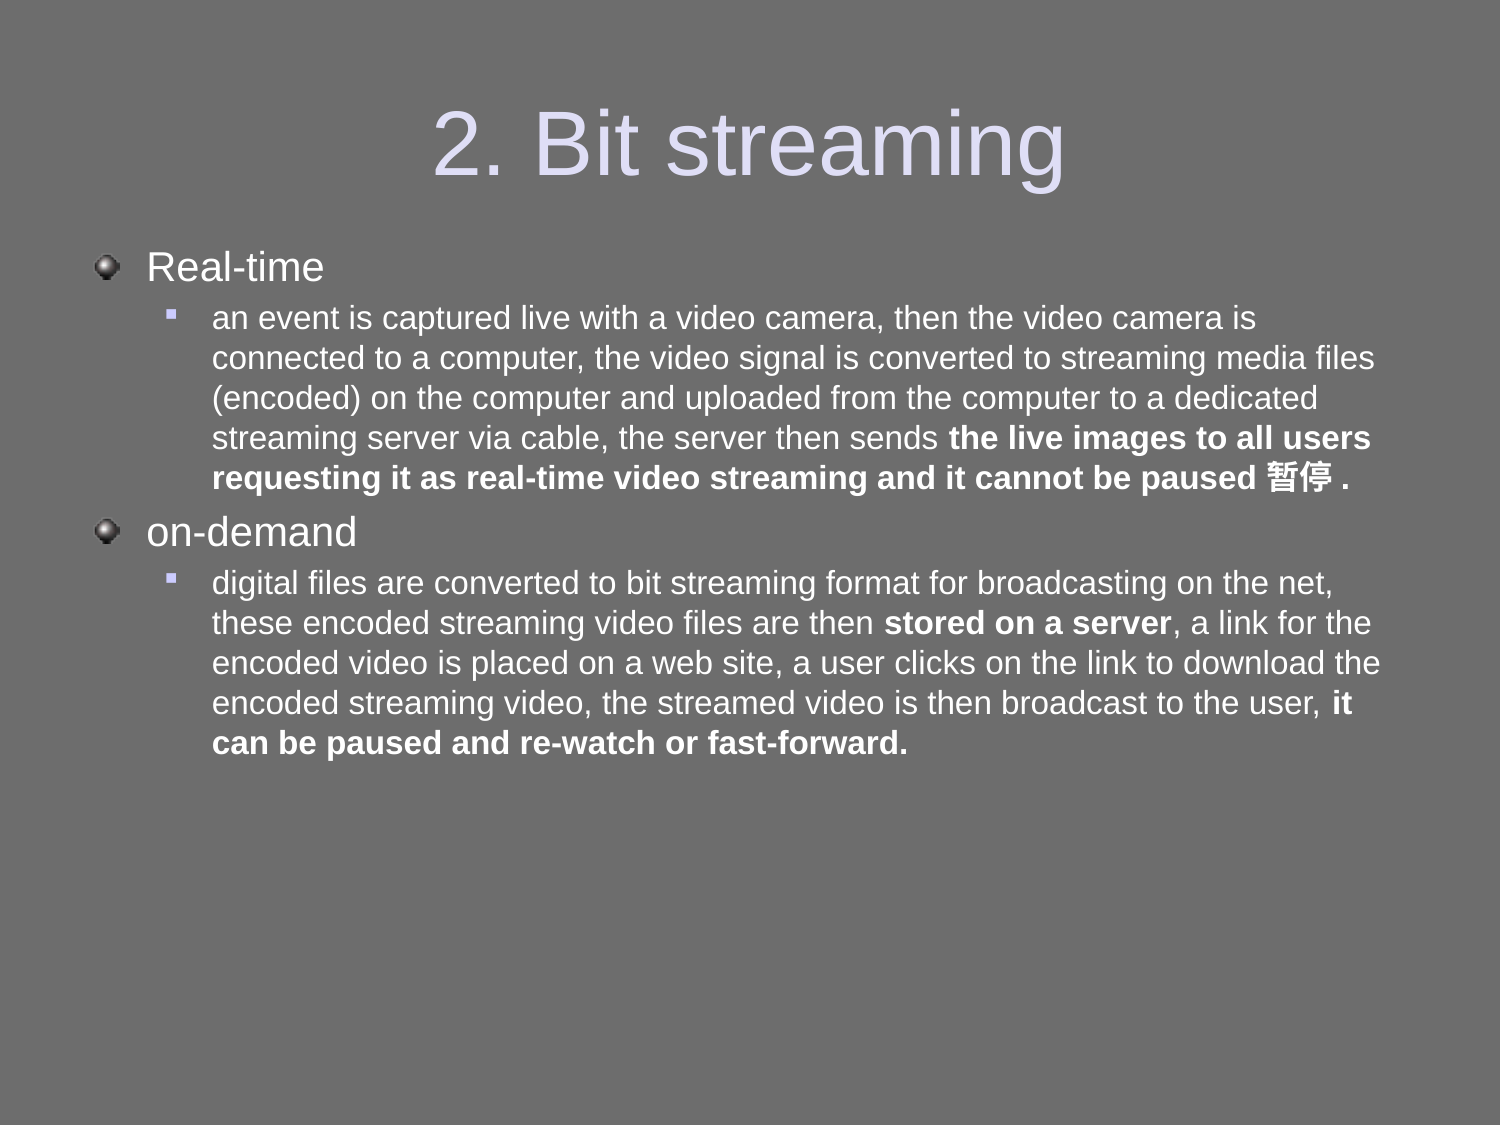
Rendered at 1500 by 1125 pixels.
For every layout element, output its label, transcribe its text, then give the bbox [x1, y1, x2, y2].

picture [90, 514, 120, 544]
picture [90, 250, 120, 280]
title 2. Bit streaming [75, 45, 1425, 232]
list Real-time an event is captured live with a video camera, then the video camera is connected to a computer, the video signal is converted to streaming media files (encoded) on the computer and uploaded from the computer to a dedicated streaming server via cable, the server then sends the live images to all users requesting it as real-time video streaming and it cannot be paused暂停. on-demand digital files are converted to bit streaming format for broadcasting on the net, these encoded streaming video files are then stored on a server, a link for the encoded video is placed on a web site, a user clicks on the link to download the encoded streaming video, the streamed video is then broadcast to the user, it can be paused and re-watch or fast-forward. [75, 232, 1425, 1094]
